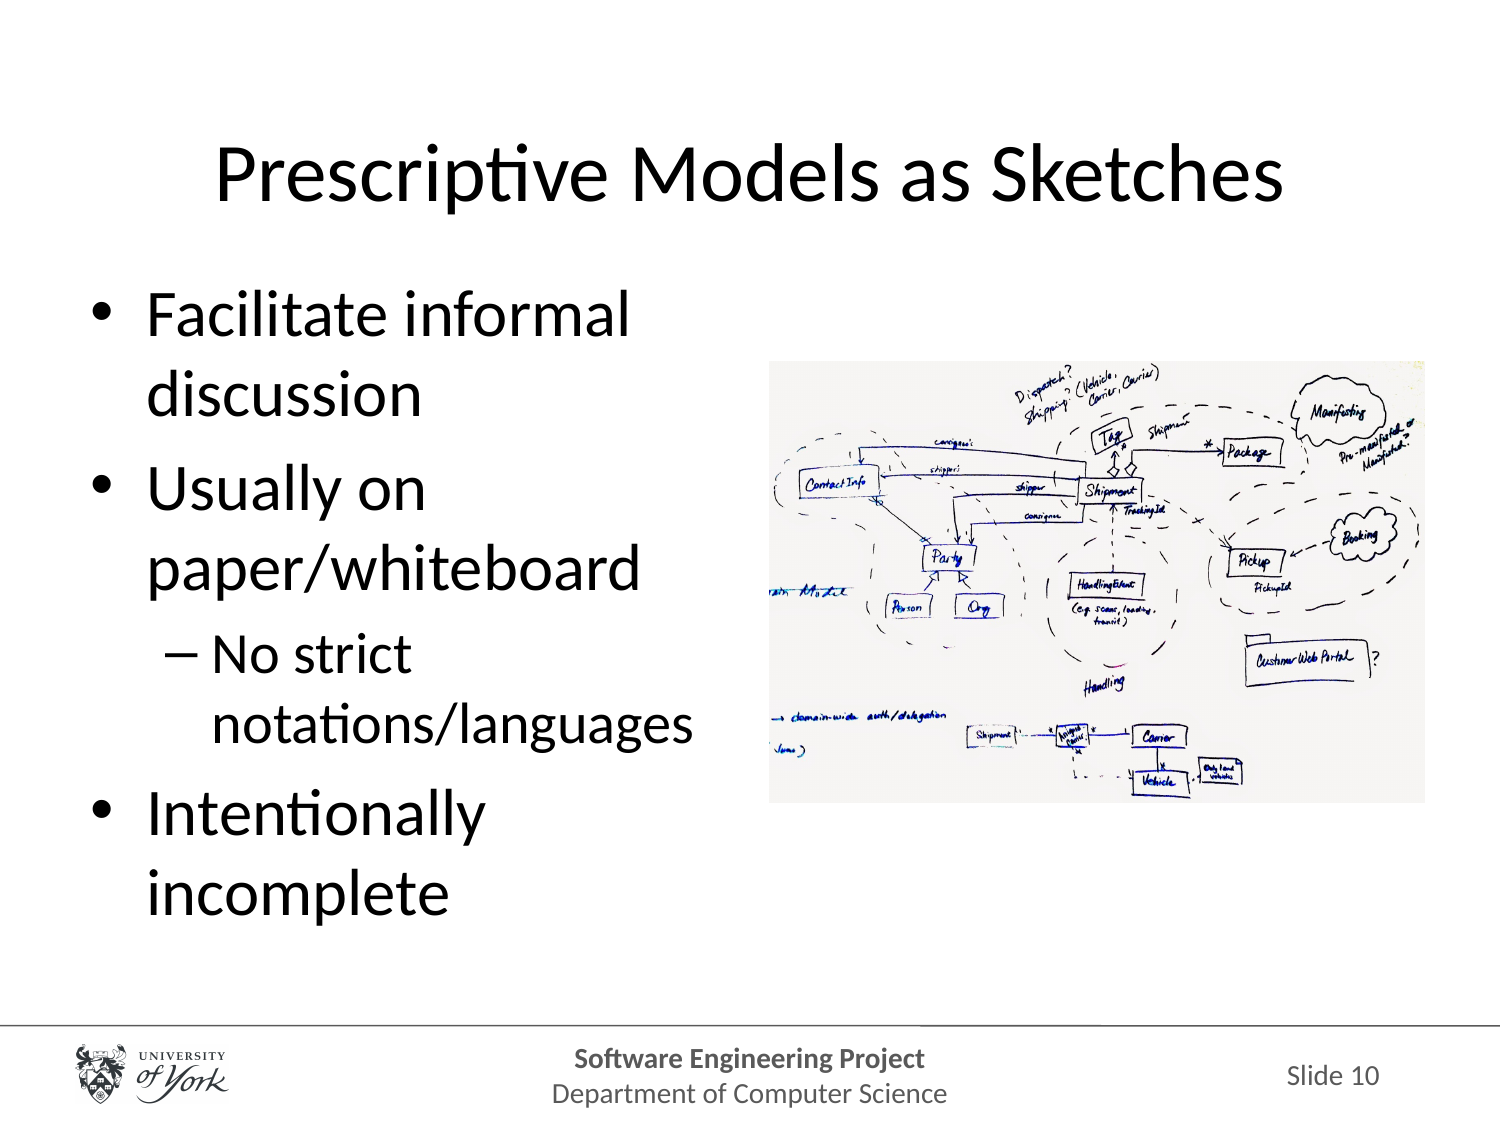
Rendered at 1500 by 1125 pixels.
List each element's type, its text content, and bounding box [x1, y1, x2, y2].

picture [769, 361, 1426, 803]
title Prescriptive Models as Sketches [103, 59, 1397, 278]
list Facilitate informal discussion Usually on paper/whiteboard No strict notations/languages Intentionally incomplete [75, 262, 731, 1005]
picture [75, 1044, 229, 1104]
